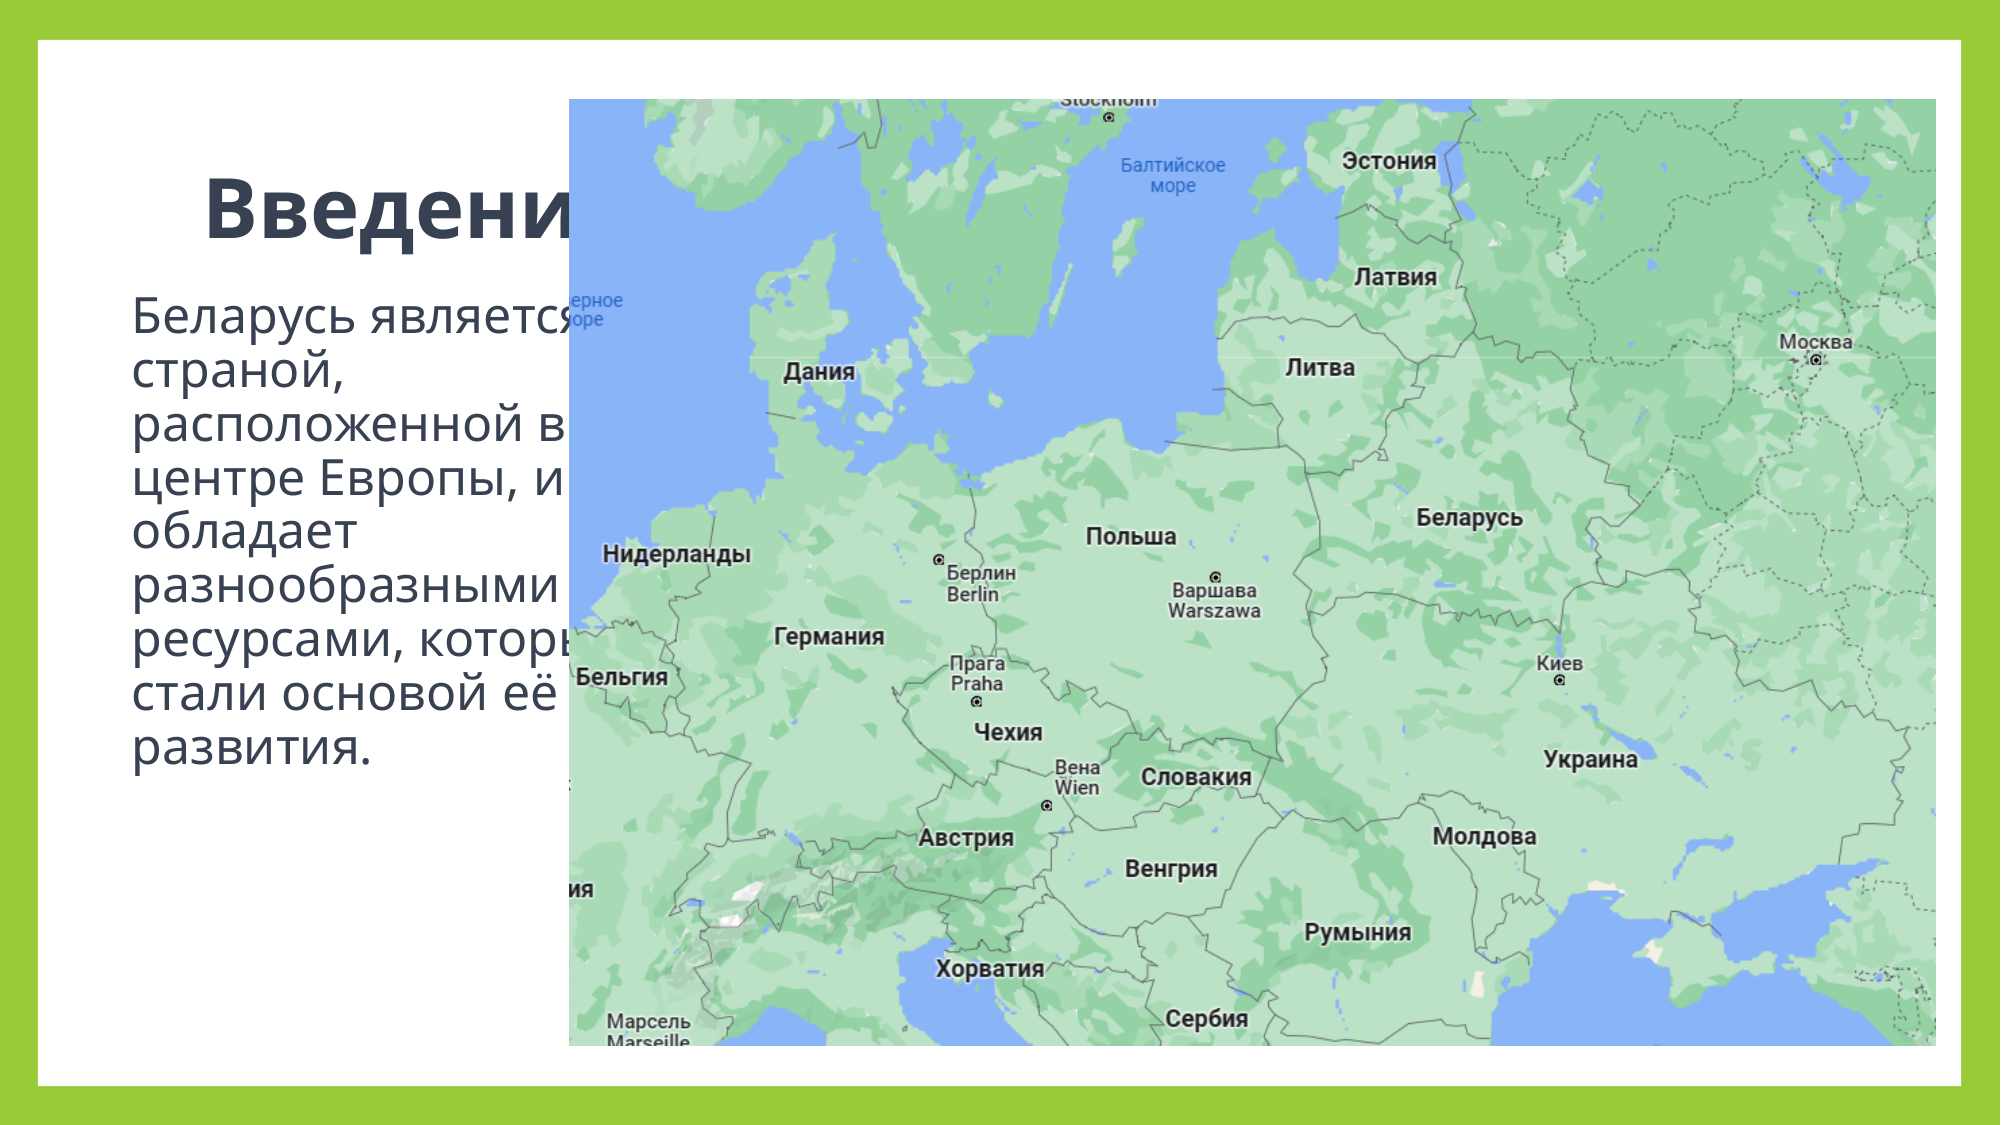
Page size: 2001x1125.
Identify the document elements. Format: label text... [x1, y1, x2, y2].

list Беларусь является страной, расположенной в центре Европы, и обладает разнообразными ресурсами, которые стали основой её развития. [109, 282, 563, 984]
picture [568, 99, 1936, 1046]
title Введение [187, 99, 568, 282]
